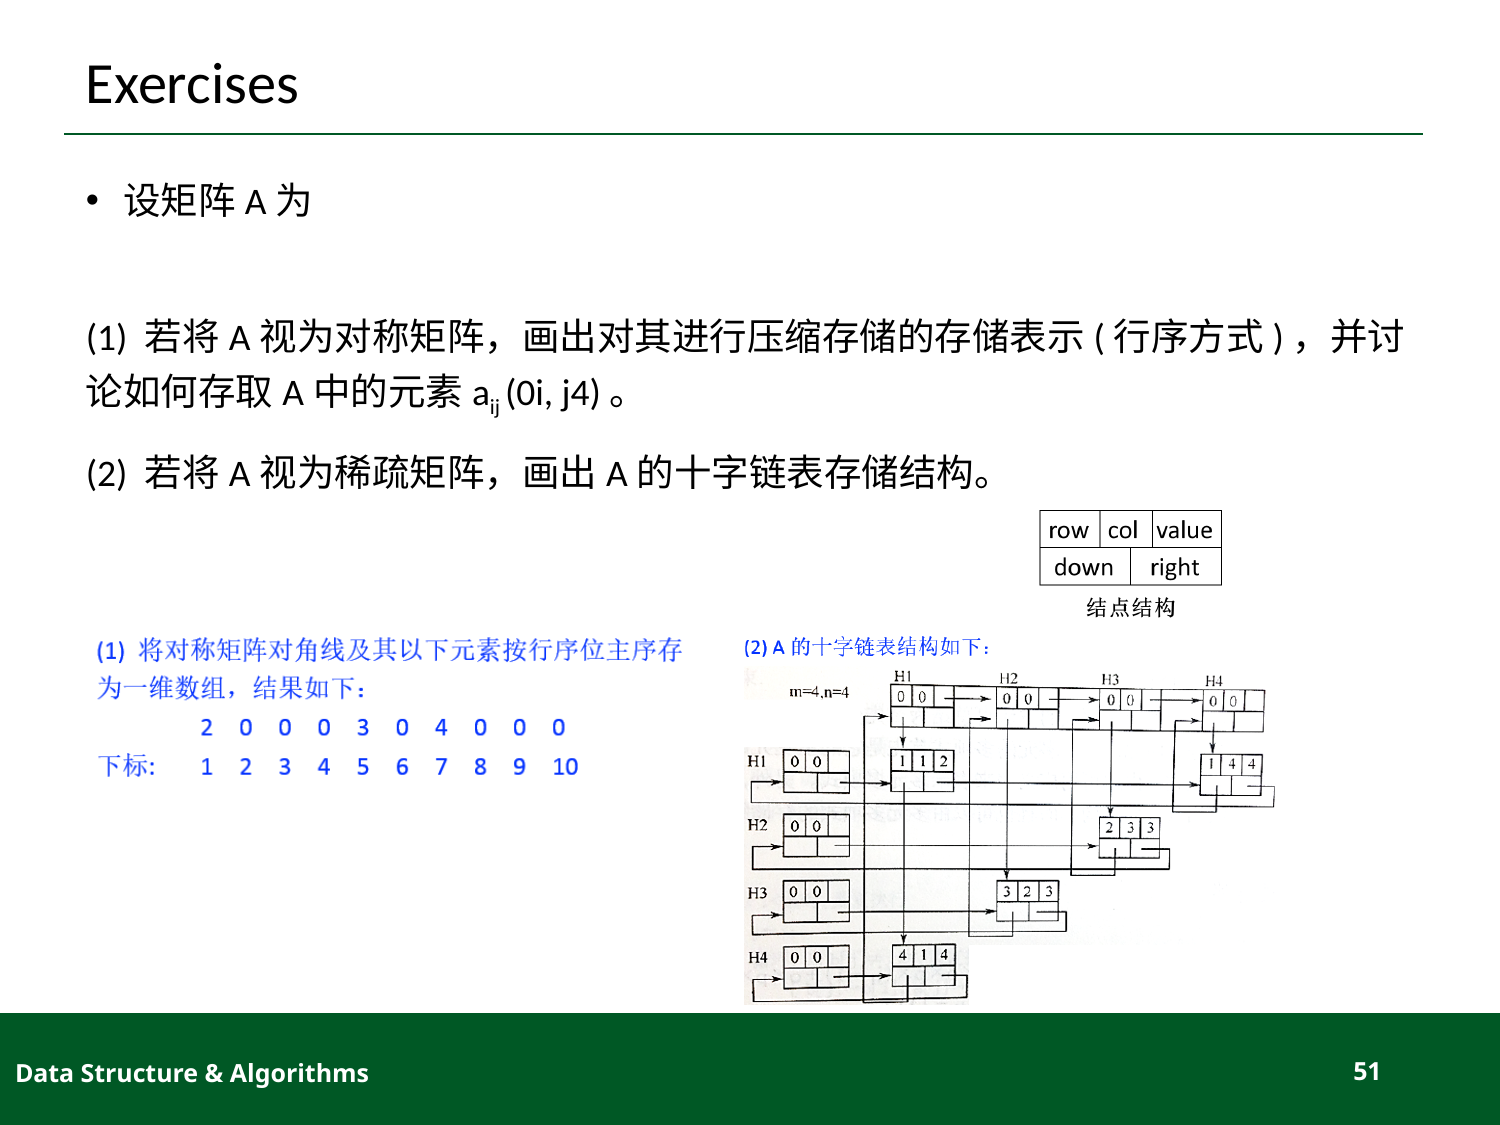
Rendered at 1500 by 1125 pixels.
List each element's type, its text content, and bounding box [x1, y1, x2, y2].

slide_number 51 [1059, 1042, 1397, 1103]
title Exercises [70, 34, 1430, 135]
picture [735, 505, 1285, 1012]
picture [83, 630, 687, 782]
footer Data Structure & Algorithms [0, 1042, 507, 1103]
